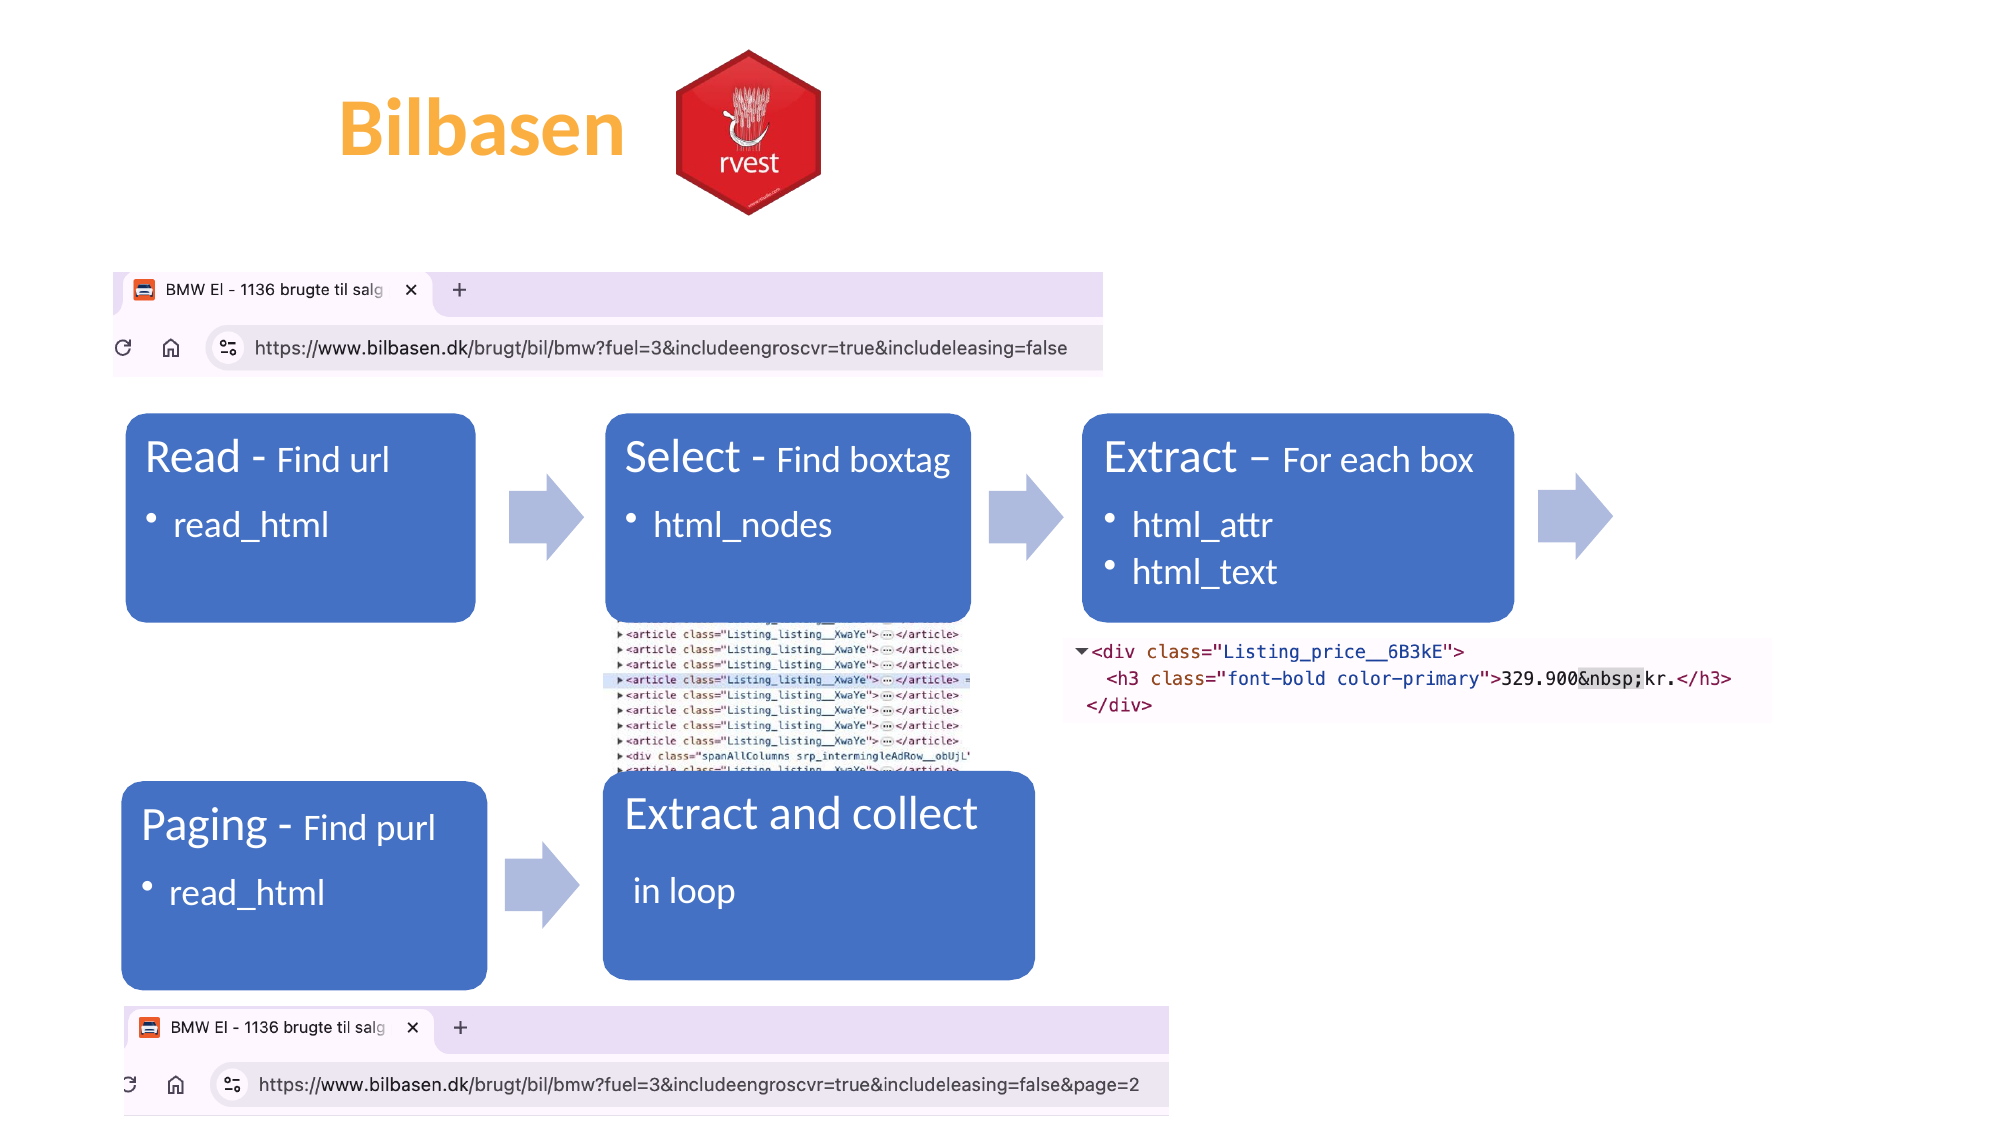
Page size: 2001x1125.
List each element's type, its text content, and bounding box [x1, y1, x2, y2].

picture [603, 552, 970, 808]
picture [676, 49, 821, 216]
title Bilbasen [110, 8, 1101, 261]
text_box Extract – For each box html_attr html_text [1101, 397, 1515, 593]
text_box [1082, 414, 1515, 623]
text_box [504, 841, 580, 929]
text_box Read - Find url read_html [143, 397, 465, 546]
text_box [125, 414, 476, 623]
text_box Extract and collect in loop [622, 755, 1036, 911]
picture [1063, 637, 1772, 723]
text_box [509, 473, 585, 561]
picture [112, 272, 1104, 378]
text_box [1538, 472, 1614, 560]
text_box [602, 812, 1036, 981]
text_box [121, 782, 488, 991]
text_box [988, 473, 1064, 561]
text_box [605, 414, 972, 552]
text_box Paging - Find purl read_html [138, 765, 505, 914]
text_box Select - Find boxtag html_nodes [622, 397, 989, 546]
picture [123, 1005, 1169, 1116]
